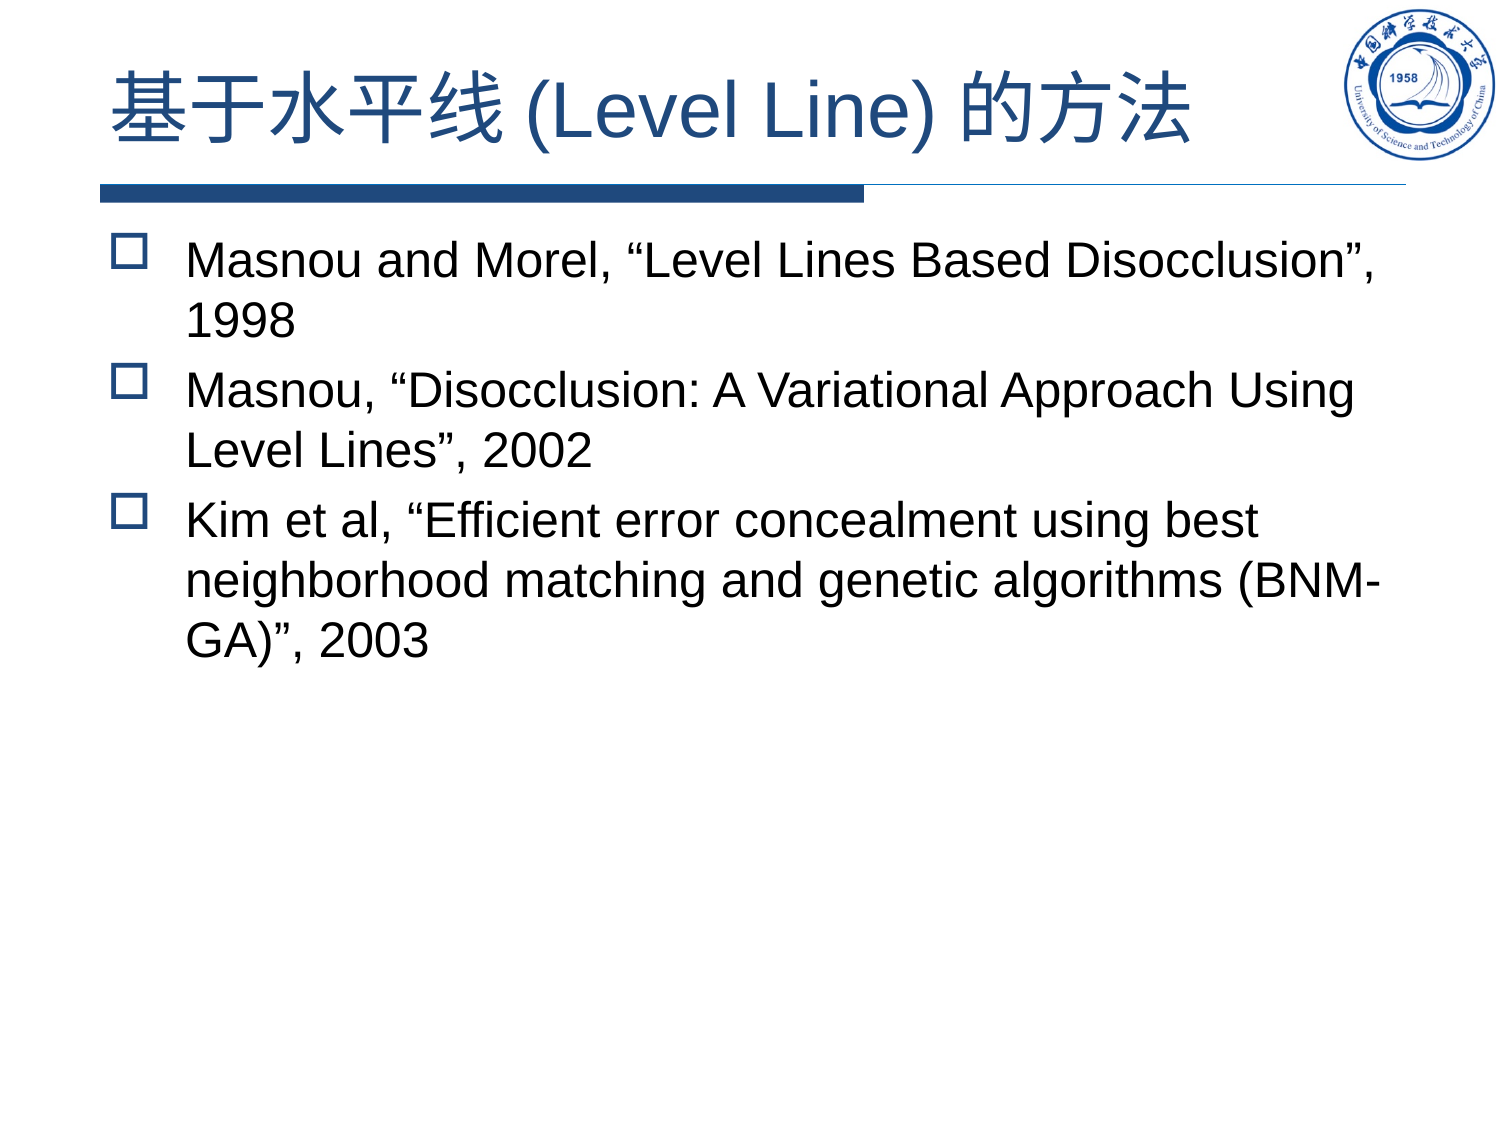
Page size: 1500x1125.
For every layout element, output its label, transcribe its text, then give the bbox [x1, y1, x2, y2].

picture [1333, 1, 1500, 161]
title 基于水平线(Level Line)的方法 [94, 50, 1407, 161]
list Masnou and Morel, “Level Lines Based Disocclusion”, 1998 Masnou, “Disocclusion: A Variational Approach Using Level Lines”, 2002 Kim et al, “Efficient error concealment using best neighborhood matching and genetic algorithms (BNM-GA)”, 2003 [92, 220, 1406, 1035]
